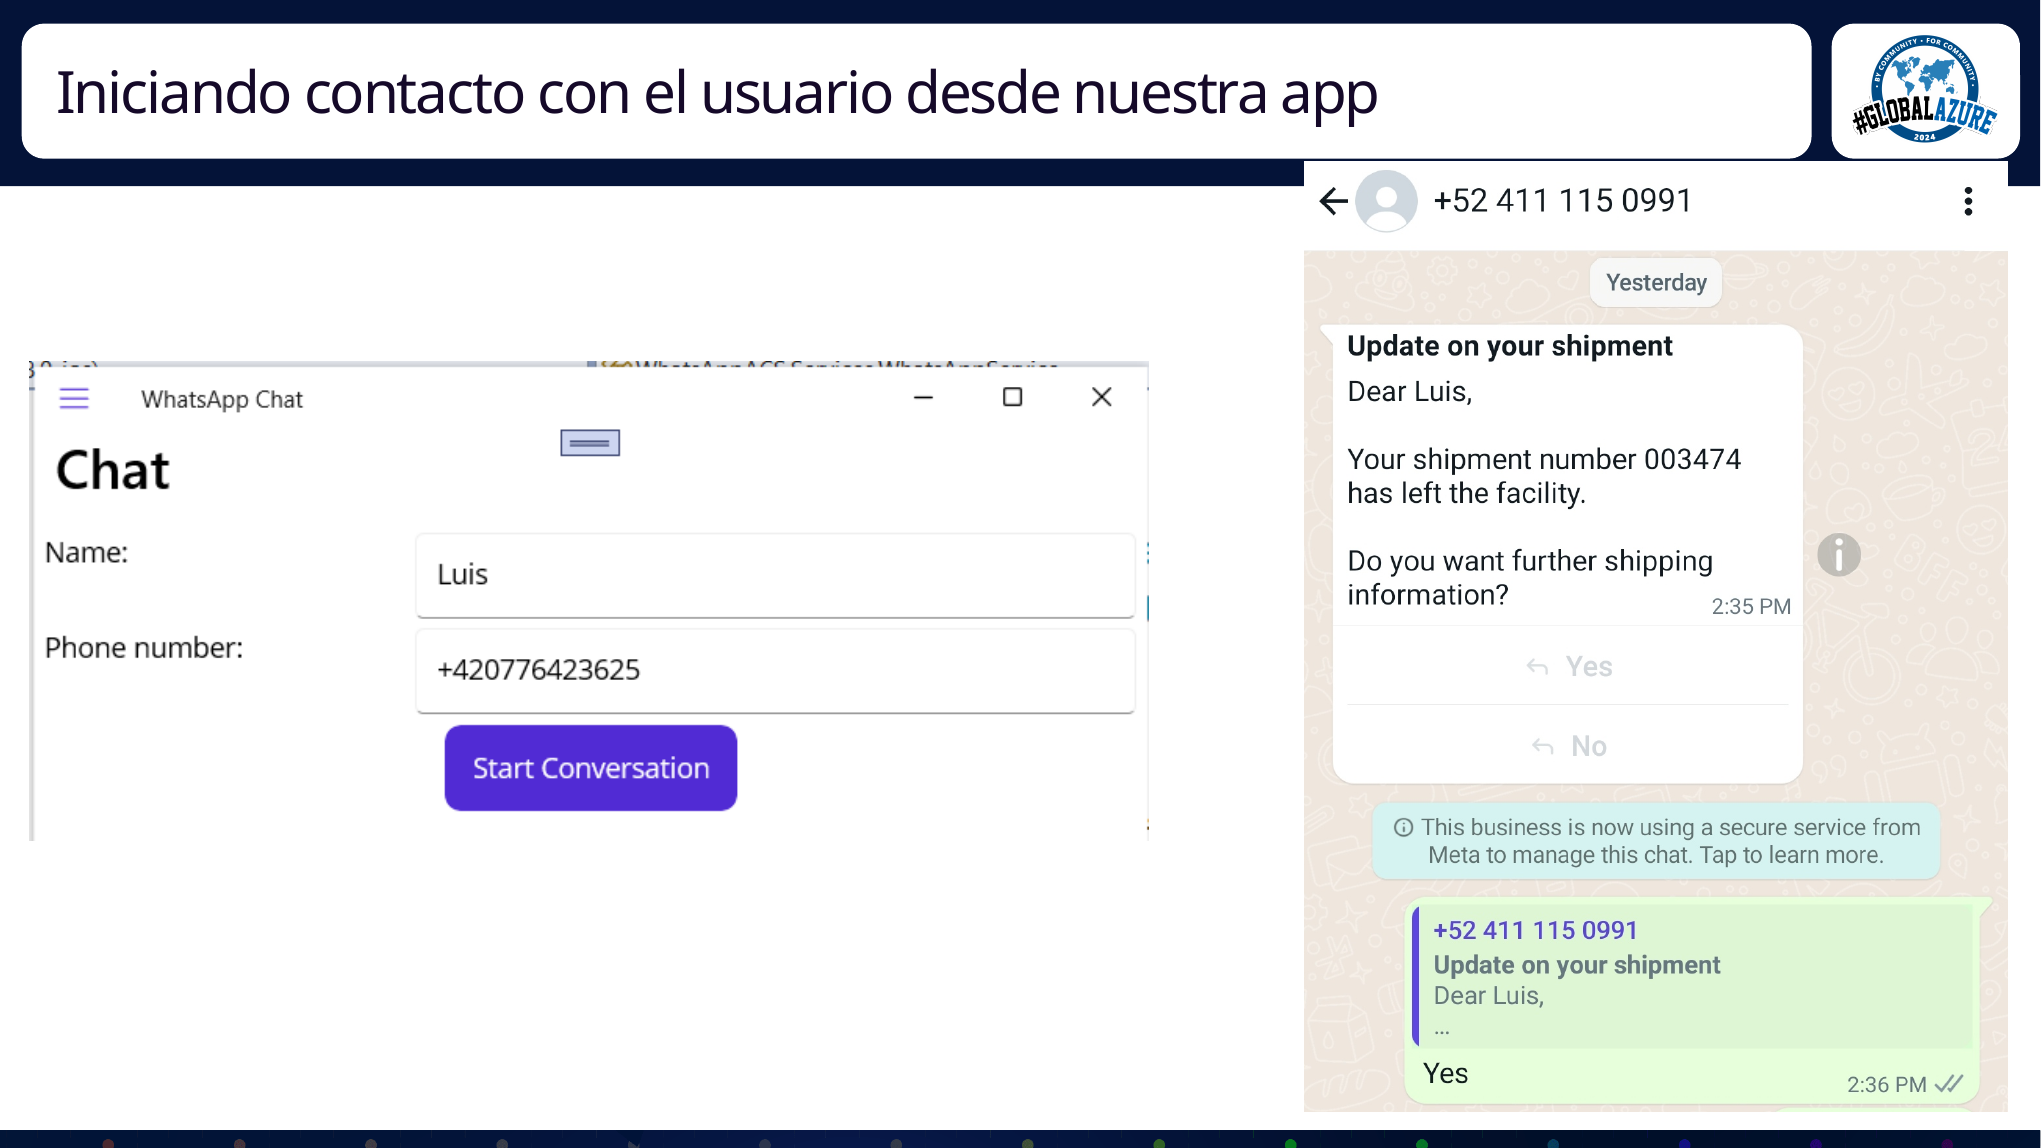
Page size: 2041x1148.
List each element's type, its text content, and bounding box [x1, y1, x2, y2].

picture [1304, 160, 2008, 1112]
picture [0, 1130, 2041, 1148]
picture [1848, 30, 2002, 149]
title Iniciando contacto con el usuario desde nuestra app [32, 48, 1771, 130]
picture [29, 360, 1149, 842]
